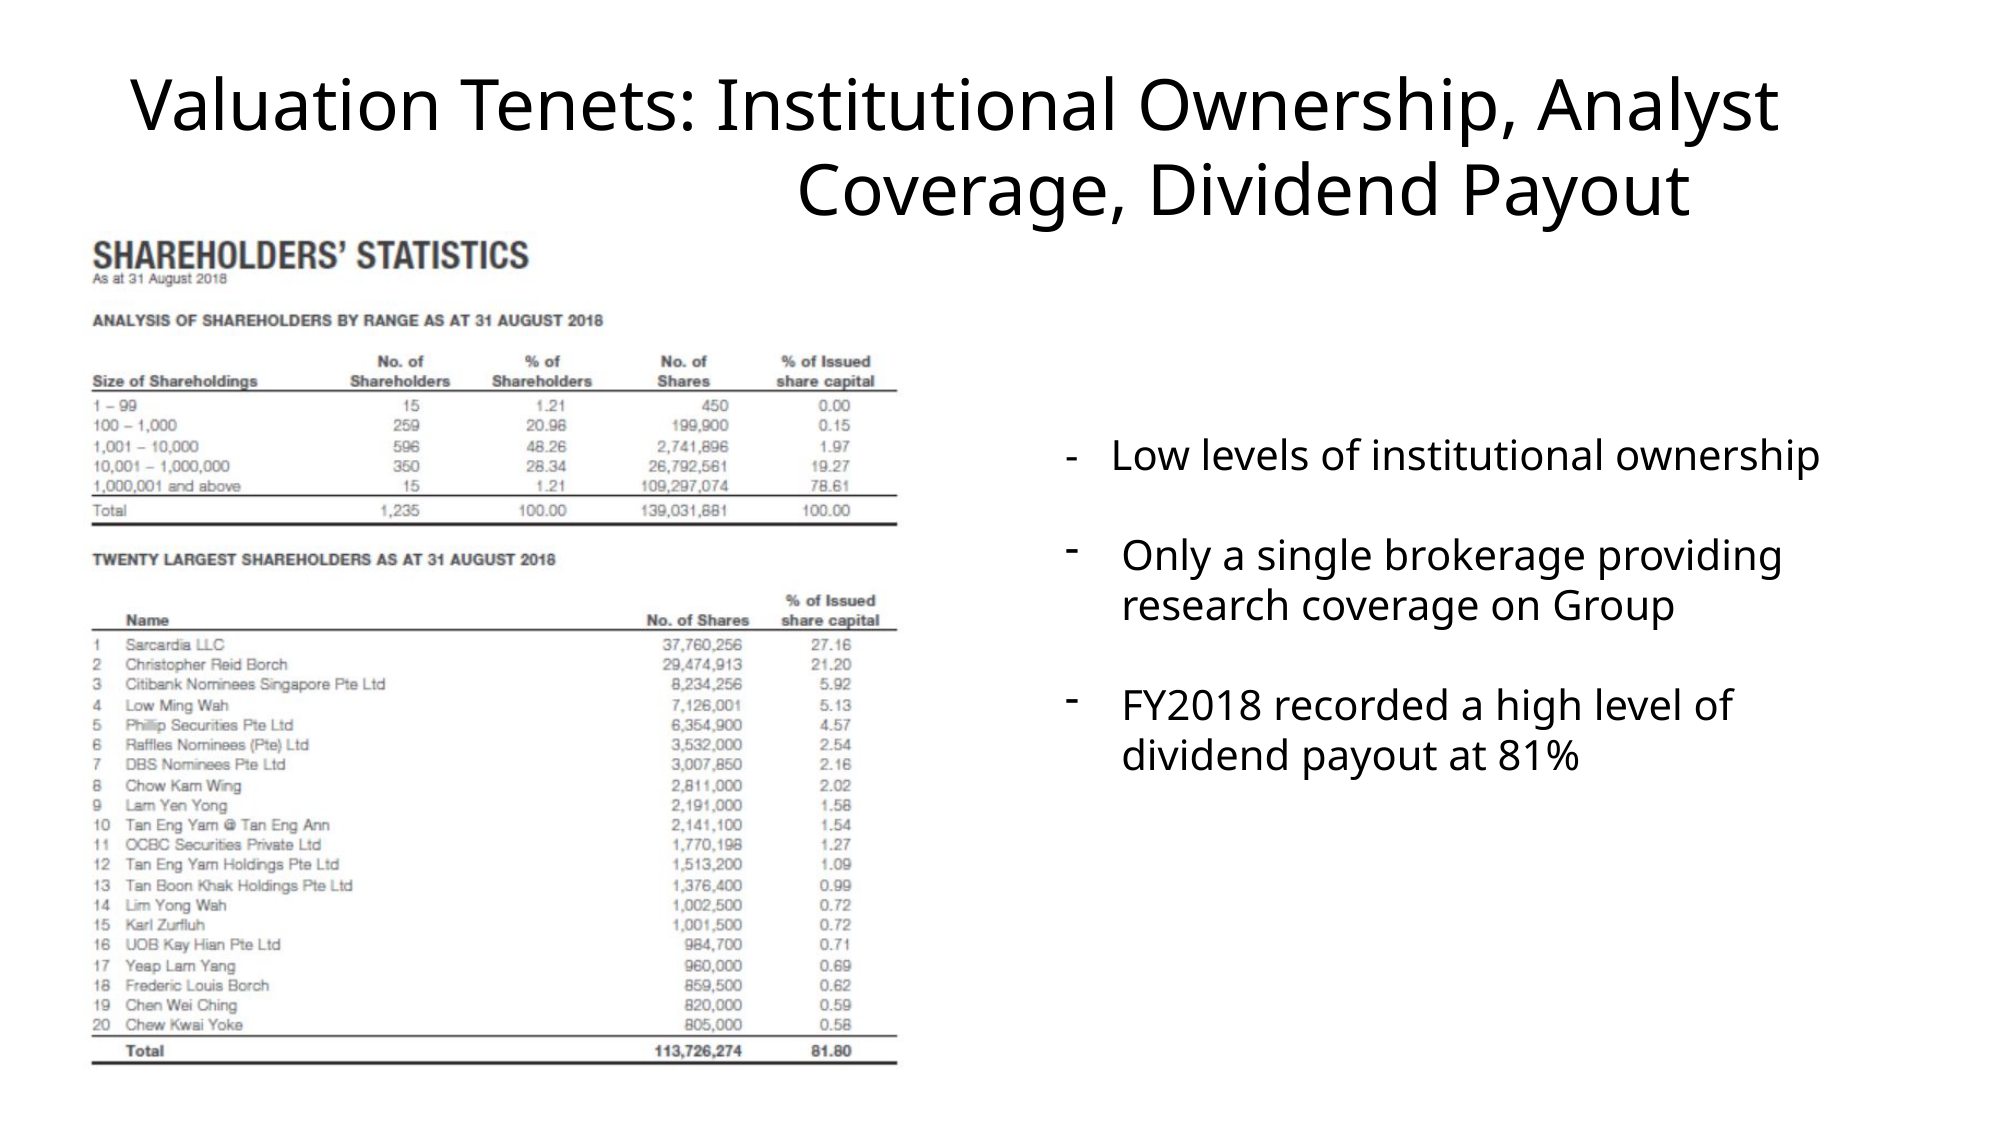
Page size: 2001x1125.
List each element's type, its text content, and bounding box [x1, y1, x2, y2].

text_box Valuation Tenets: Institutional Ownership, Analyst Coverage, Dividend Payout [83, 60, 1847, 230]
text_box - Low levels of institutional ownership Only a single brokerage providing research coverage on Group FY2018 recorded a high level of dividend payout at 81% [1050, 420, 1847, 886]
picture [83, 231, 906, 1080]
